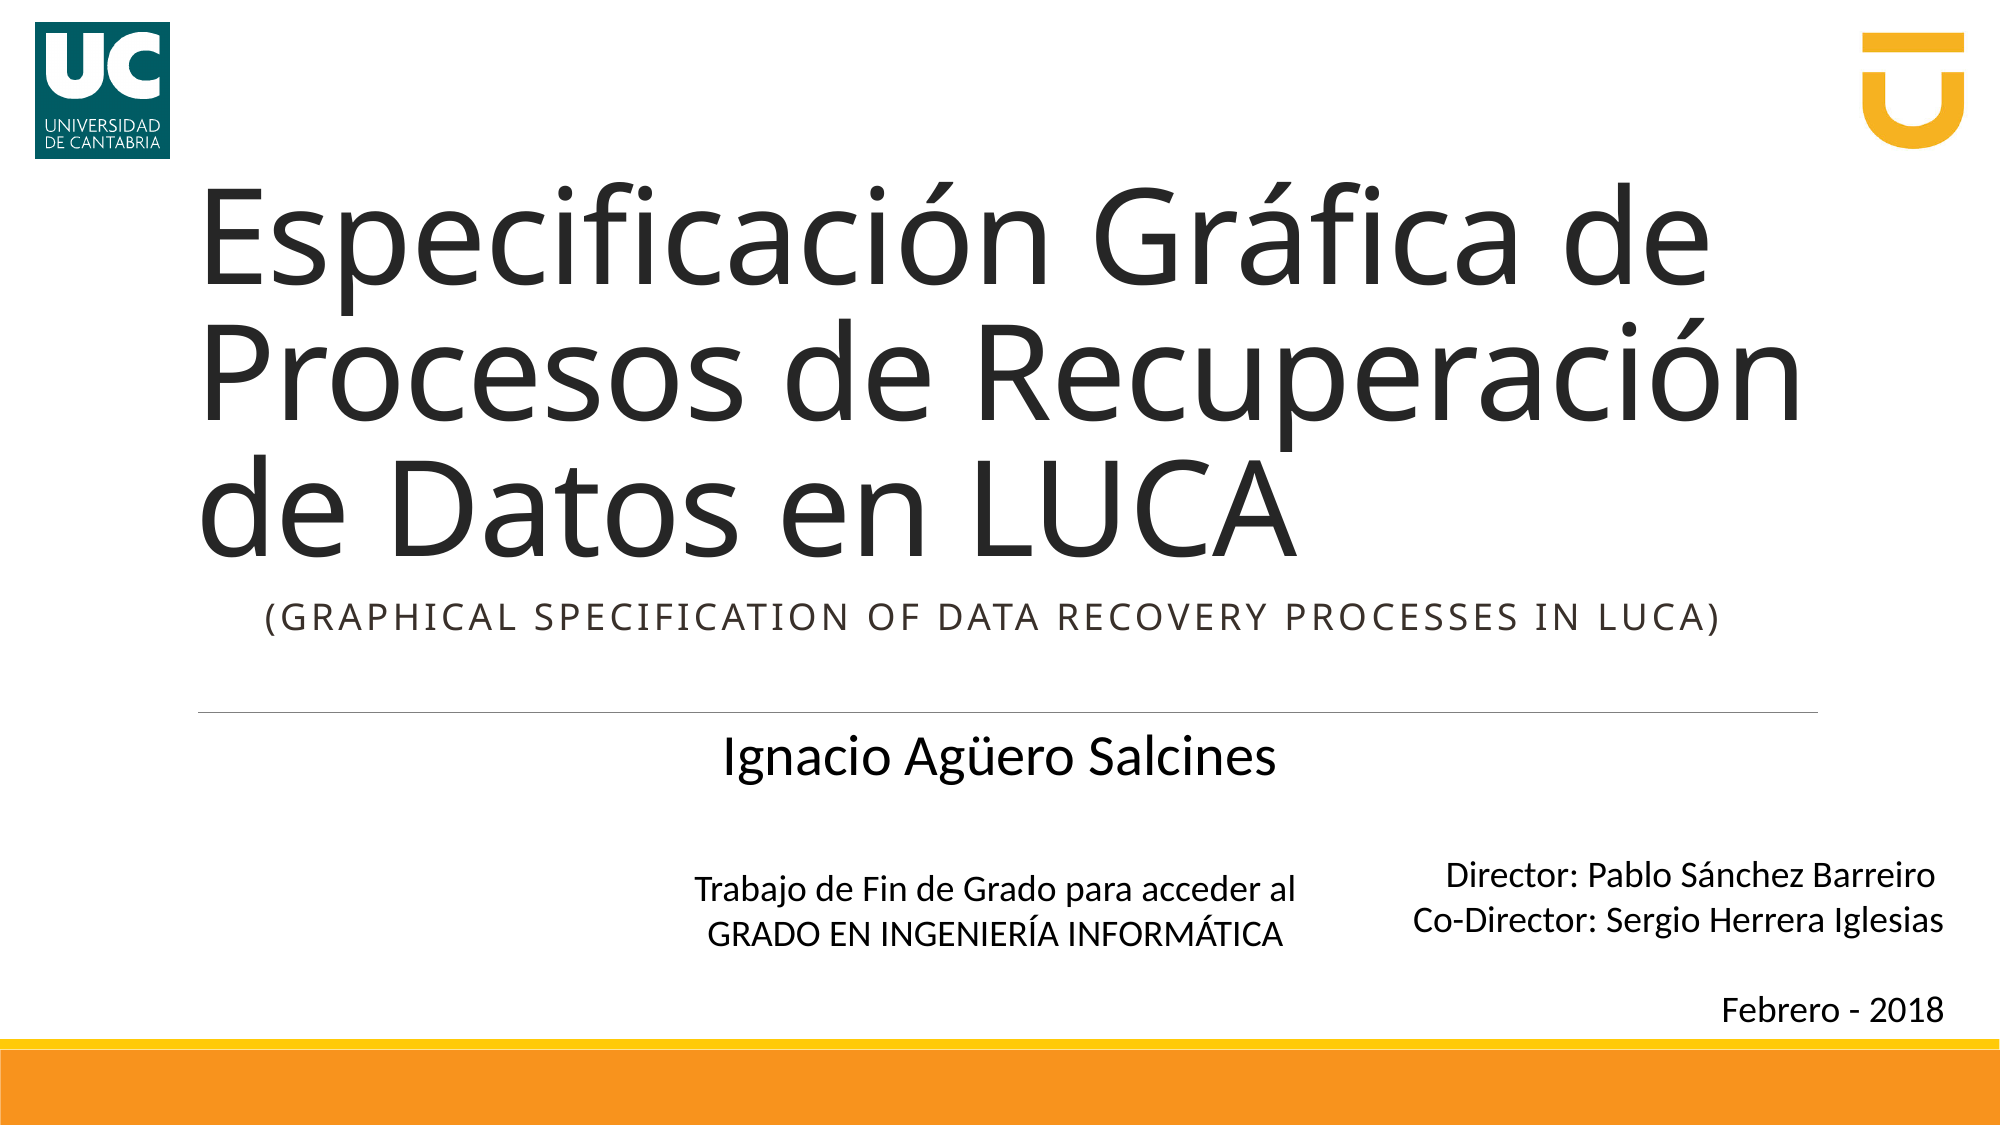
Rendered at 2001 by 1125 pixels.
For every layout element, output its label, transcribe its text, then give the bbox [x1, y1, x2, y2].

picture [35, 21, 171, 160]
text_box Trabajo de Fin de Grado para acceder al GRADO EN INGENIERÍA INFORMÁTICA [492, 856, 1377, 962]
subtitle (Graphical Specification of Data Recovery Processes in LUCA) [249, 590, 1750, 680]
text_box Director: Pablo Sánchez Barreiro Co-Director: Sergio Herrera Iglesias Febrero - 2018 [1377, 842, 1960, 1037]
title Especificación Gráfica de Procesos de Recuperación de Datos en LUCA [180, 124, 1830, 591]
text_box Ignacio Agüero Salcines [634, 709, 1366, 795]
picture [1826, 3, 2000, 178]
